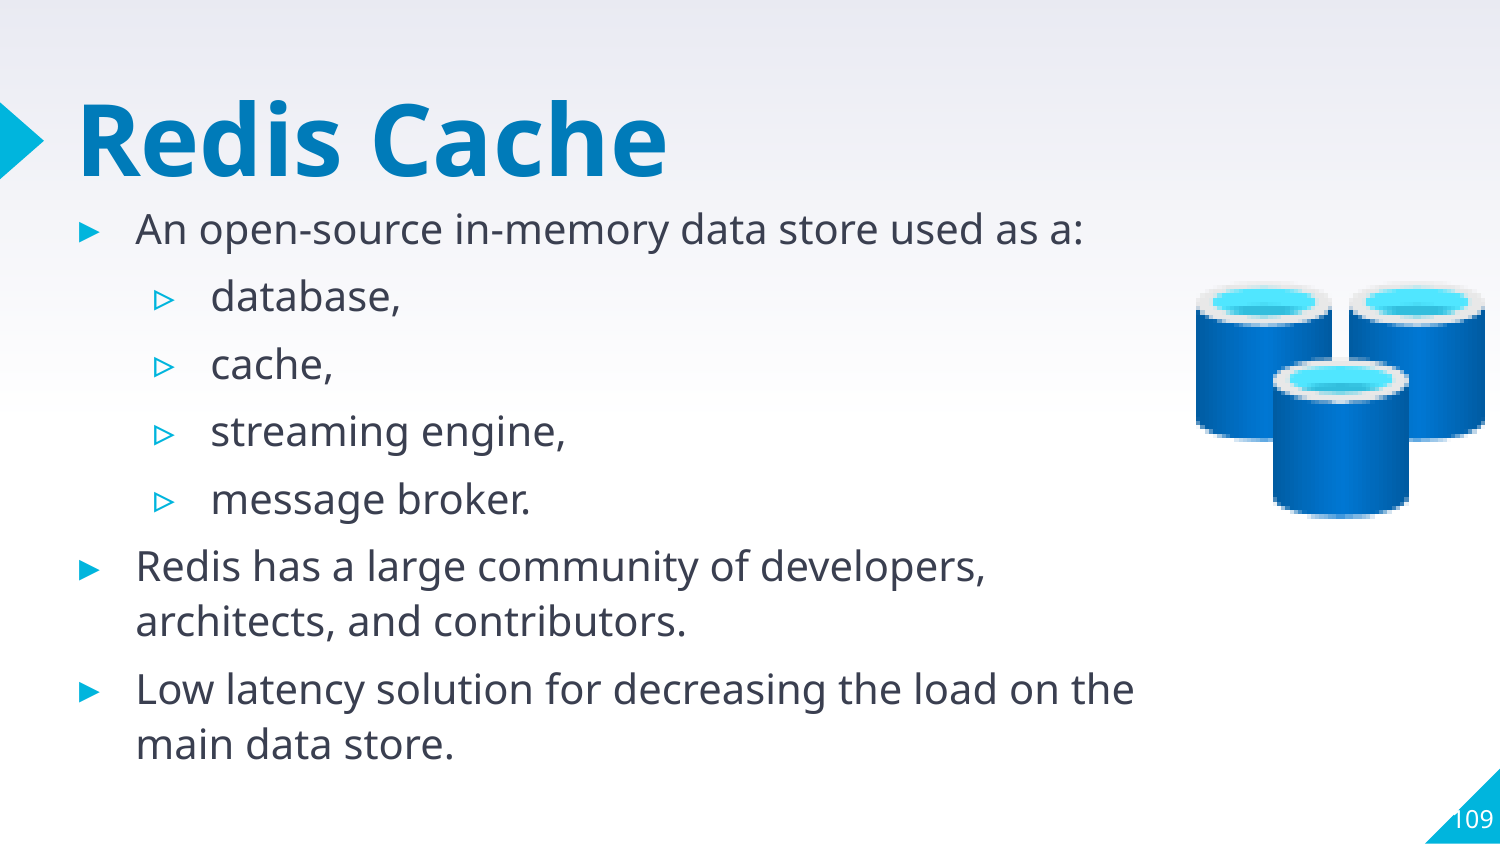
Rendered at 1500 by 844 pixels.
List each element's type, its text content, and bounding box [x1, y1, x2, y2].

title Redis Cache [75, 99, 1460, 251]
slide_number 109 [1418, 760, 1494, 838]
list An open-source in-memory data store used as a: database, cache, streaming engine, message broker. Redis has a large community of developers, architects, and contributors. Low latency solution for decreasing the load on the main data store. [60, 197, 1182, 798]
picture [1187, 247, 1494, 554]
